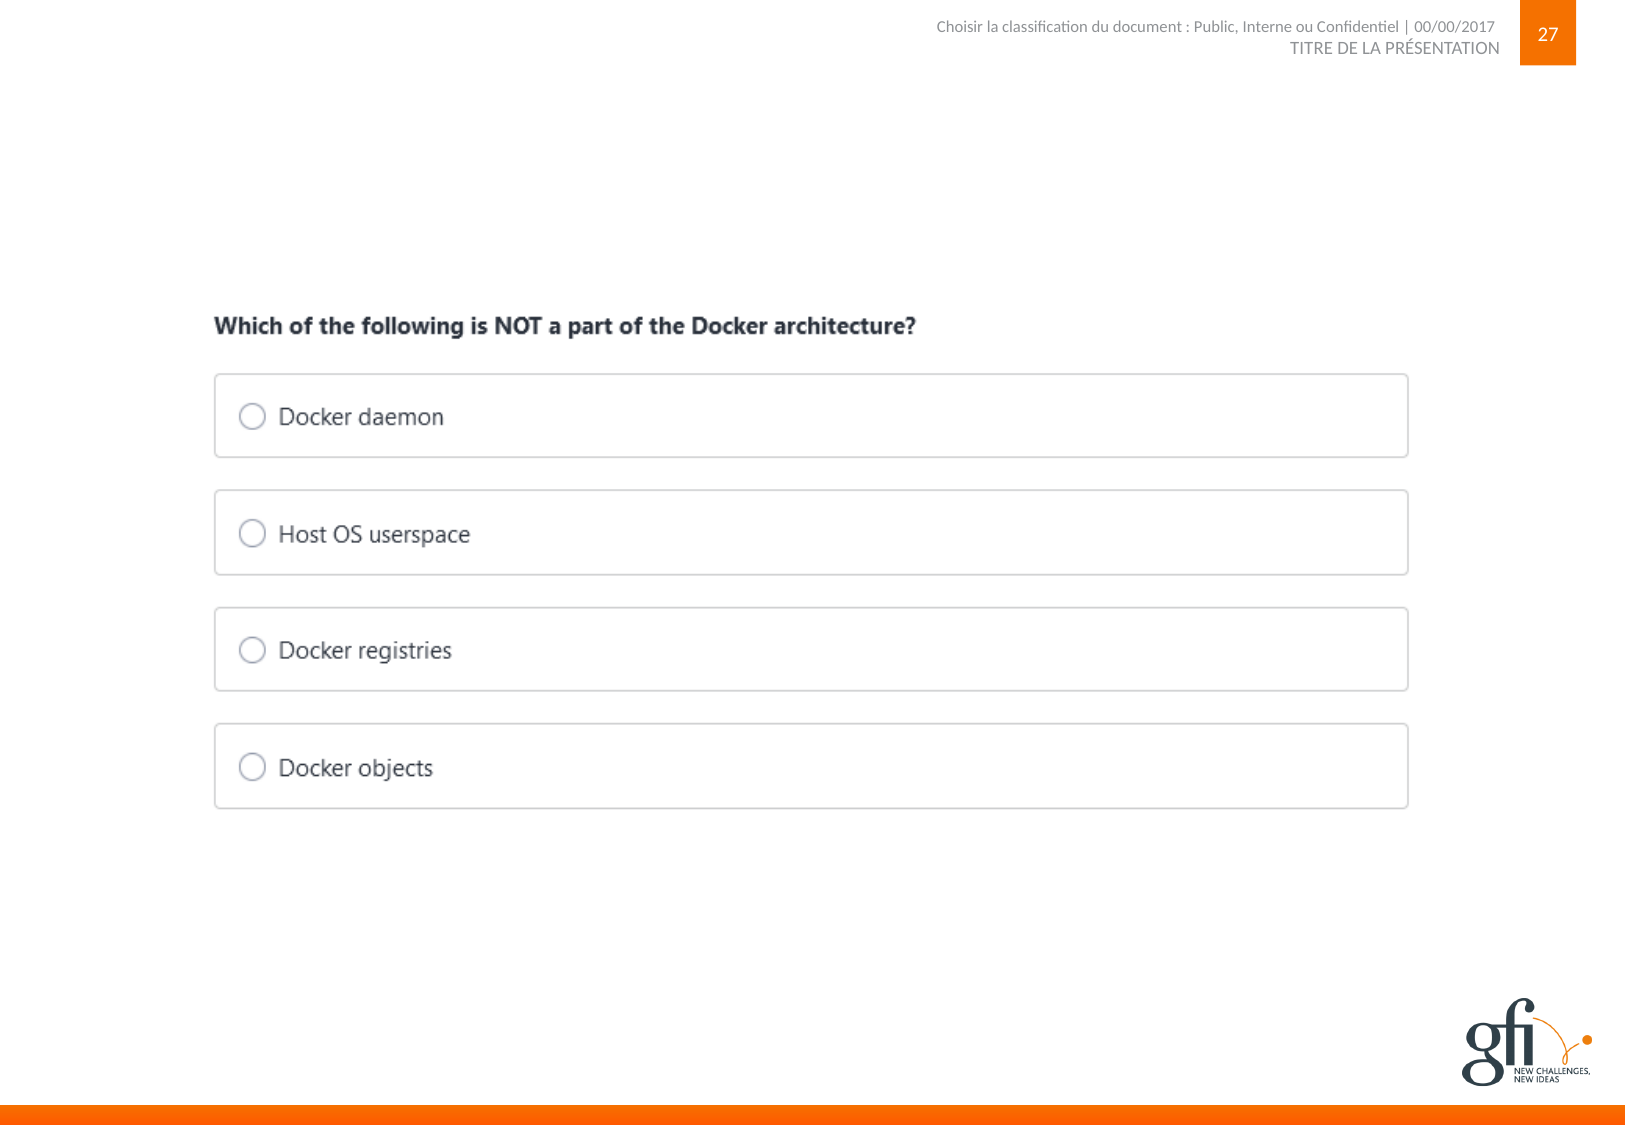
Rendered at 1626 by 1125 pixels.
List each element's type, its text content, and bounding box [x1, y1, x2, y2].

picture [1462, 998, 1592, 1090]
slide_number 27 [1520, 0, 1577, 66]
picture [205, 303, 1420, 822]
footer TITRE DE LA PRÉSENTATION [557, 16, 1515, 67]
